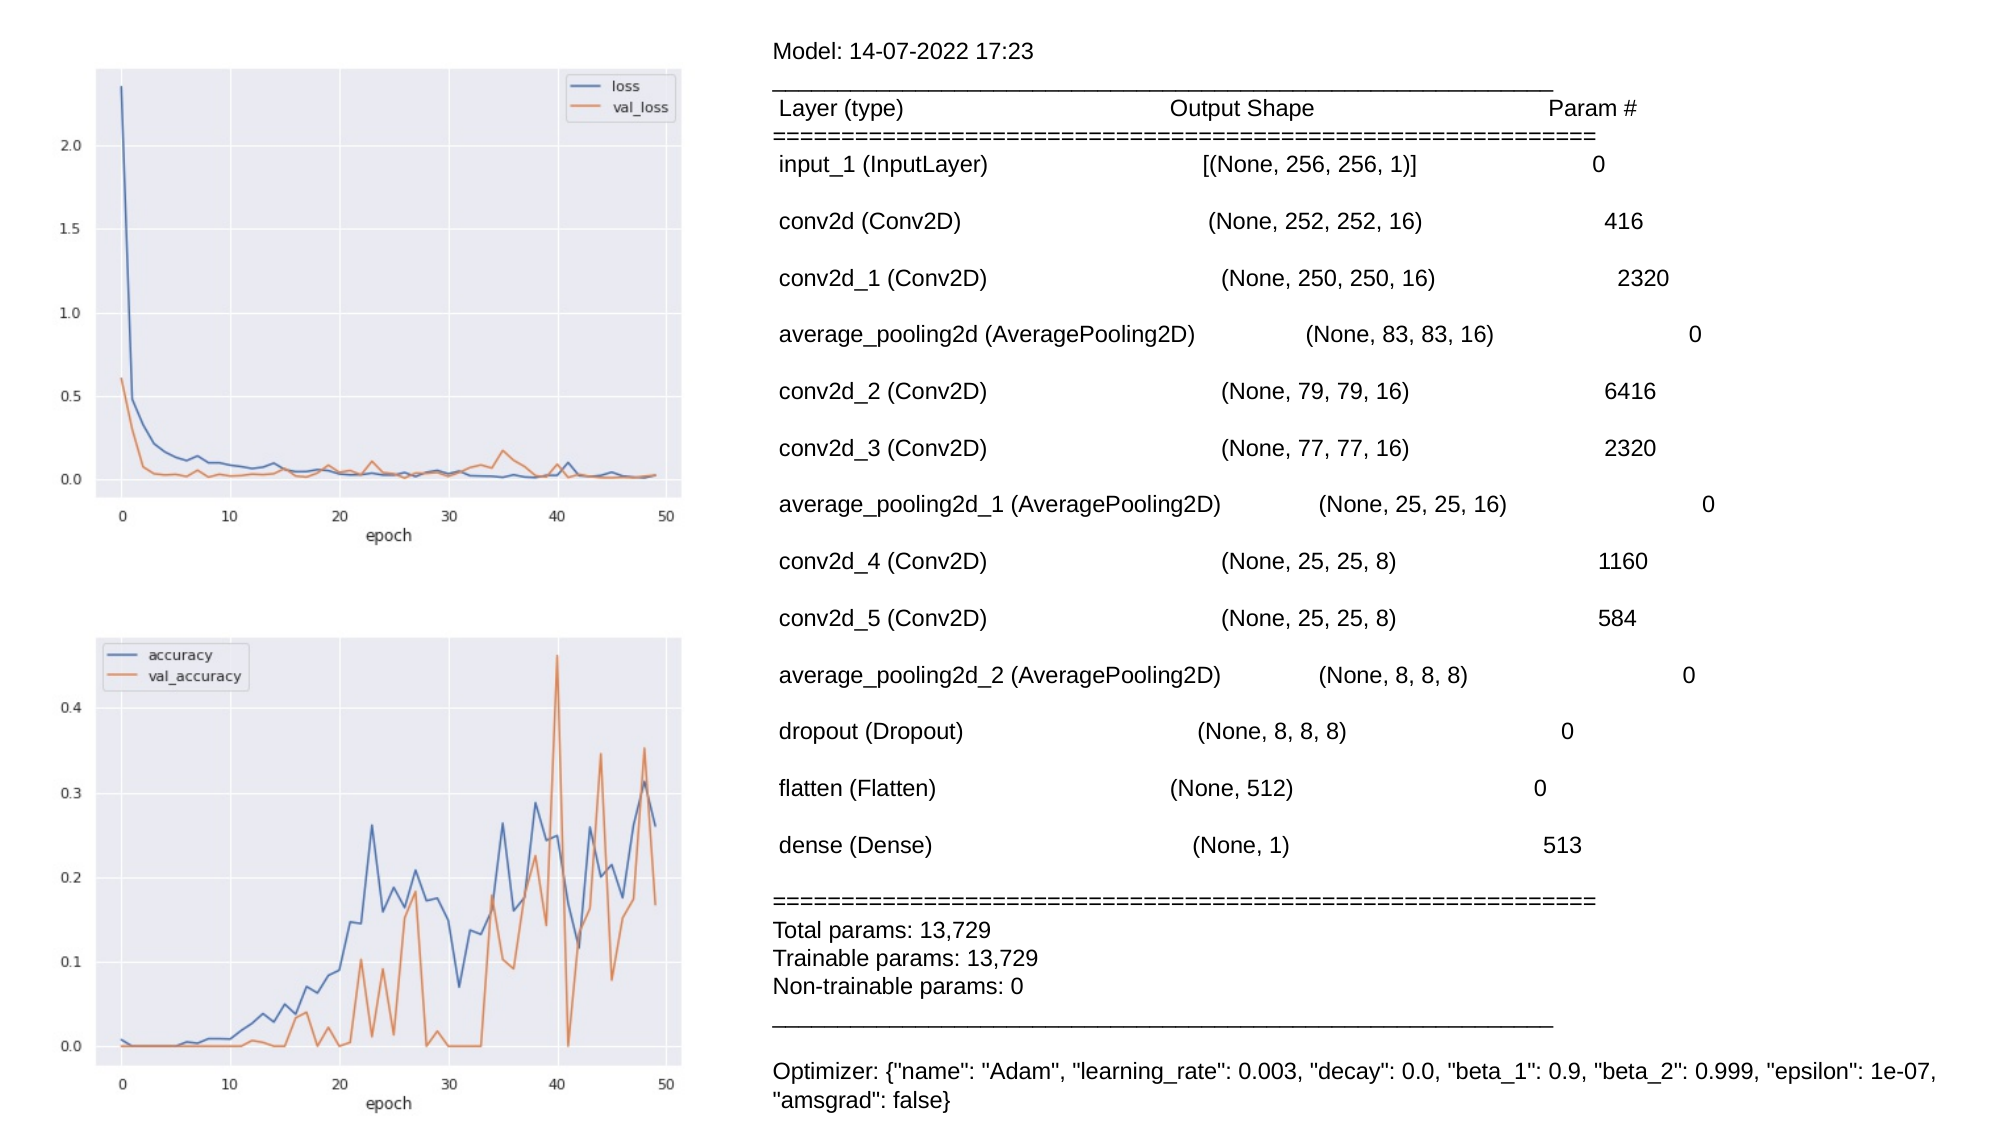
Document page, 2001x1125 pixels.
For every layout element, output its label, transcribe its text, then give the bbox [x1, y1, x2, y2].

picture [0, 0, 758, 1125]
text_box Model: 14-07-2022 17:23 ____________________________________________________________ Layer (type) Output Shape Param # ============================================================ input_1 (InputLayer) [(None, 256, 256, 1)] 0 conv2d (Conv2D) (None, 252, 252, 16) 416 conv2d_1 (Conv2D) (None, 250, 250, 16) 2320 average_pooling2d (AveragePooling2D) (None, 83, 83, 16) 0 conv2d_2 (Conv2D) (None, 79, 79, 16) 6416 conv2d_3 (Conv2D) (None, 77, 77, 16) 2320 average_pooling2d_1 (AveragePooling2D) (None, 25, 25, 16) 0 conv2d_4 (Conv2D) (None, 25, 25, 8) 1160 conv2d_5 (Conv2D) (None, 25, 25, 8) 584 average_pooling2d_2 (AveragePooling2D) (None, 8, 8, 8) 0 dropout (Dropout) (None, 8, 8, 8) 0 flatten (Flatten) (None, 512) 0 dense (Dense) (None, 1) 513 ============================================================ Total params: 13,729 Trainable params: 13,729 Non-trainable params: 0 ____________________________________________________________ Optimizer: {"name": "Adam", "learning_rate": 0.003, "decay": 0.0, "beta_1": 0.9, "beta_2": 0.999, "epsilon": 1e-07, "amsgrad": false} [759, 0, 2000, 1125]
